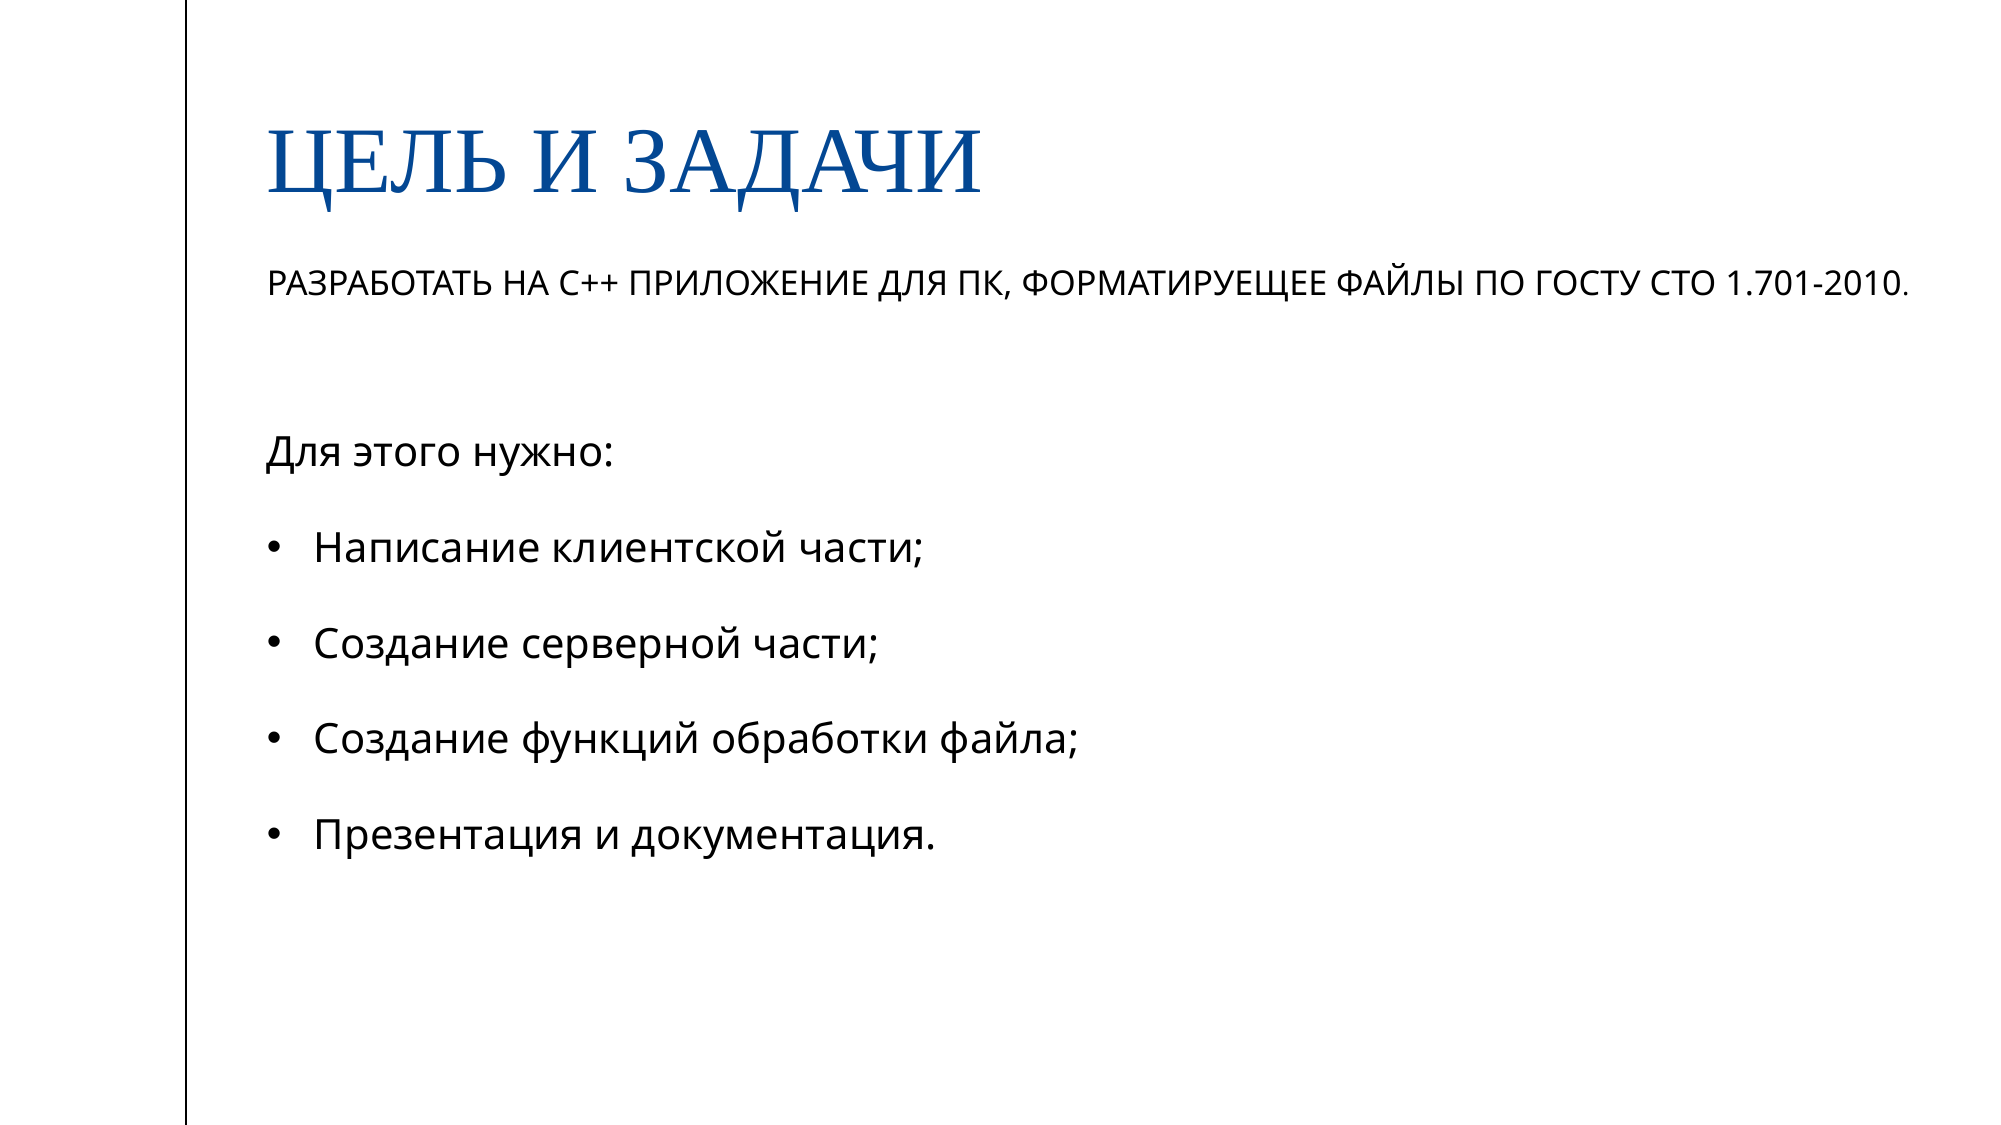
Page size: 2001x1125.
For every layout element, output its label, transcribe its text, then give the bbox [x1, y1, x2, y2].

list Для этого нужно: Написание клиентской части; Создание серверной части; Создание функций обработки файла; Презентация и документация. [266, 392, 1930, 907]
title Цель и задачи [266, 55, 1930, 221]
text_box РАЗРАБОТАТЬ НА С++ ПРИЛОЖЕНИЕ ДЛЯ ПК, ФОРМАТИРУЕЩЕЕ ФАЙЛЫ ПО ГОСТУ СТО 1.701-2010. [266, 253, 1930, 321]
